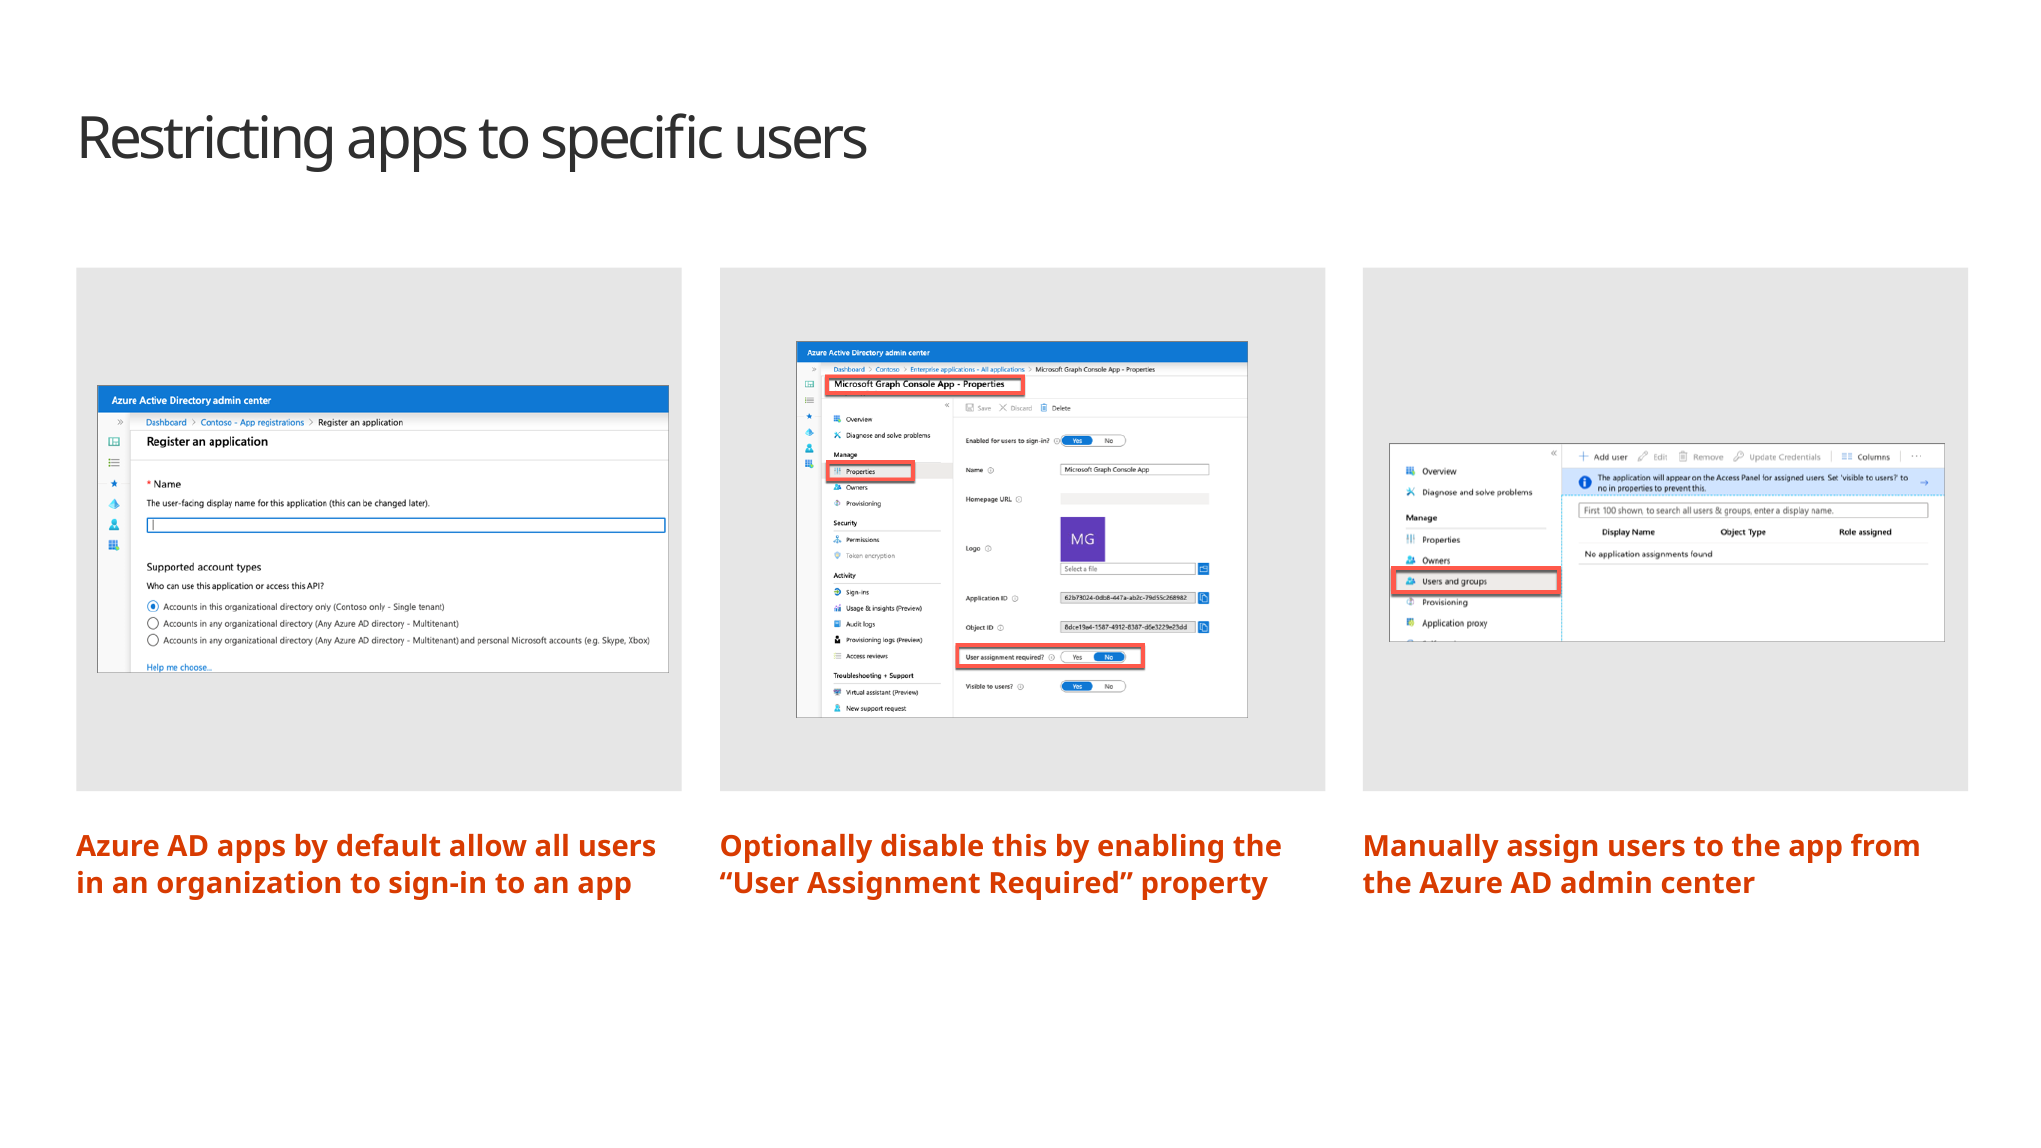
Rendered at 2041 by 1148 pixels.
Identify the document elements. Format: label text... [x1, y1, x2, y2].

title Restricting apps to specific users [76, 103, 1969, 172]
list Azure AD apps by default allow all users in an organization to sign-in to an app [76, 824, 682, 898]
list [96, 385, 670, 673]
list Optionally disable this by enabling the “User Assignment Required” property [719, 824, 1325, 898]
list Manually assign users to the app from the Azure AD admin center [1362, 824, 1969, 898]
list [796, 341, 1249, 718]
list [1389, 443, 1946, 643]
